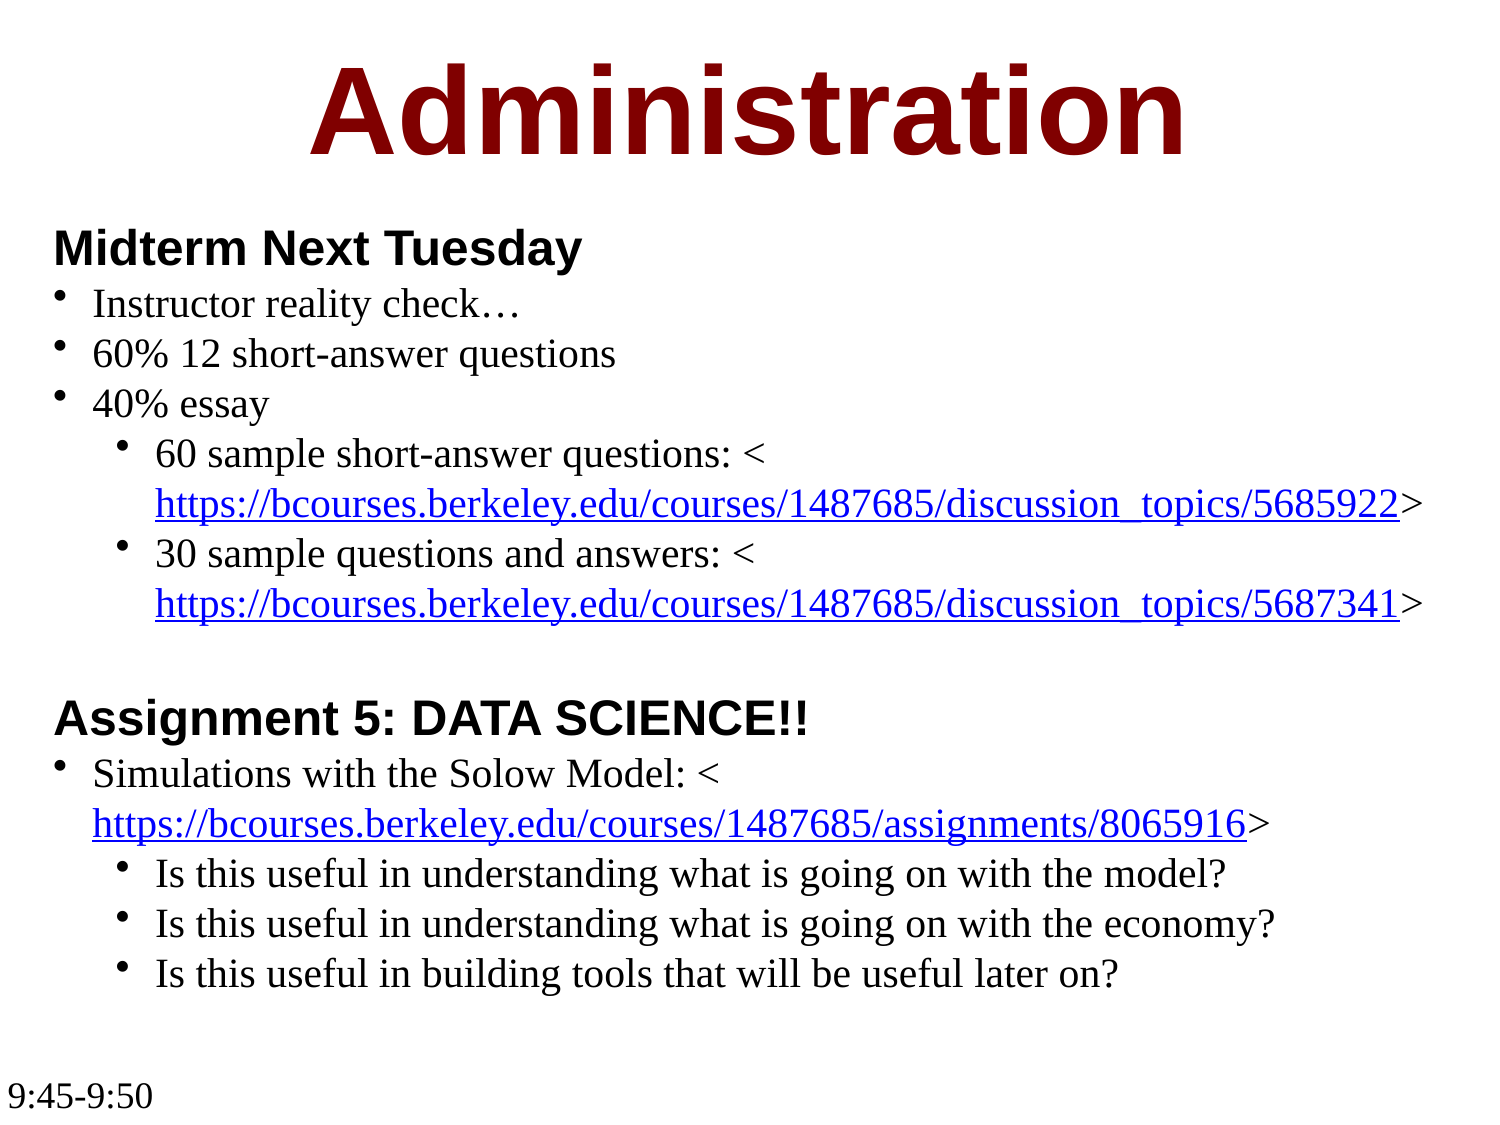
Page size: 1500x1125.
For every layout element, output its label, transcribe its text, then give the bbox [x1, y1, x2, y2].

text_box 9:45-9:50 [0, 1064, 266, 1124]
title Administration [44, 0, 1453, 209]
list Midterm Next Tuesday Instructor reality check… 60% 12 short-answer questions 40% essay 60 sample short-answer questions: <https://bcourses.berkeley.edu/courses/1487685/discussion_topics/5685922> 30 sample questions and answers: <https://bcourses.berkeley.edu/courses/1487685/discussion_topics/5687341> Assignment 5: DATA SCIENCE!! Simulations with the Solow Model: <https://bcourses.berkeley.edu/courses/1487685/assignments/8065916> Is this useful in understanding what is going on with the model? Is this useful in understanding what is going on with the economy? Is this useful in building tools that will be useful later on? [44, 209, 1453, 1042]
